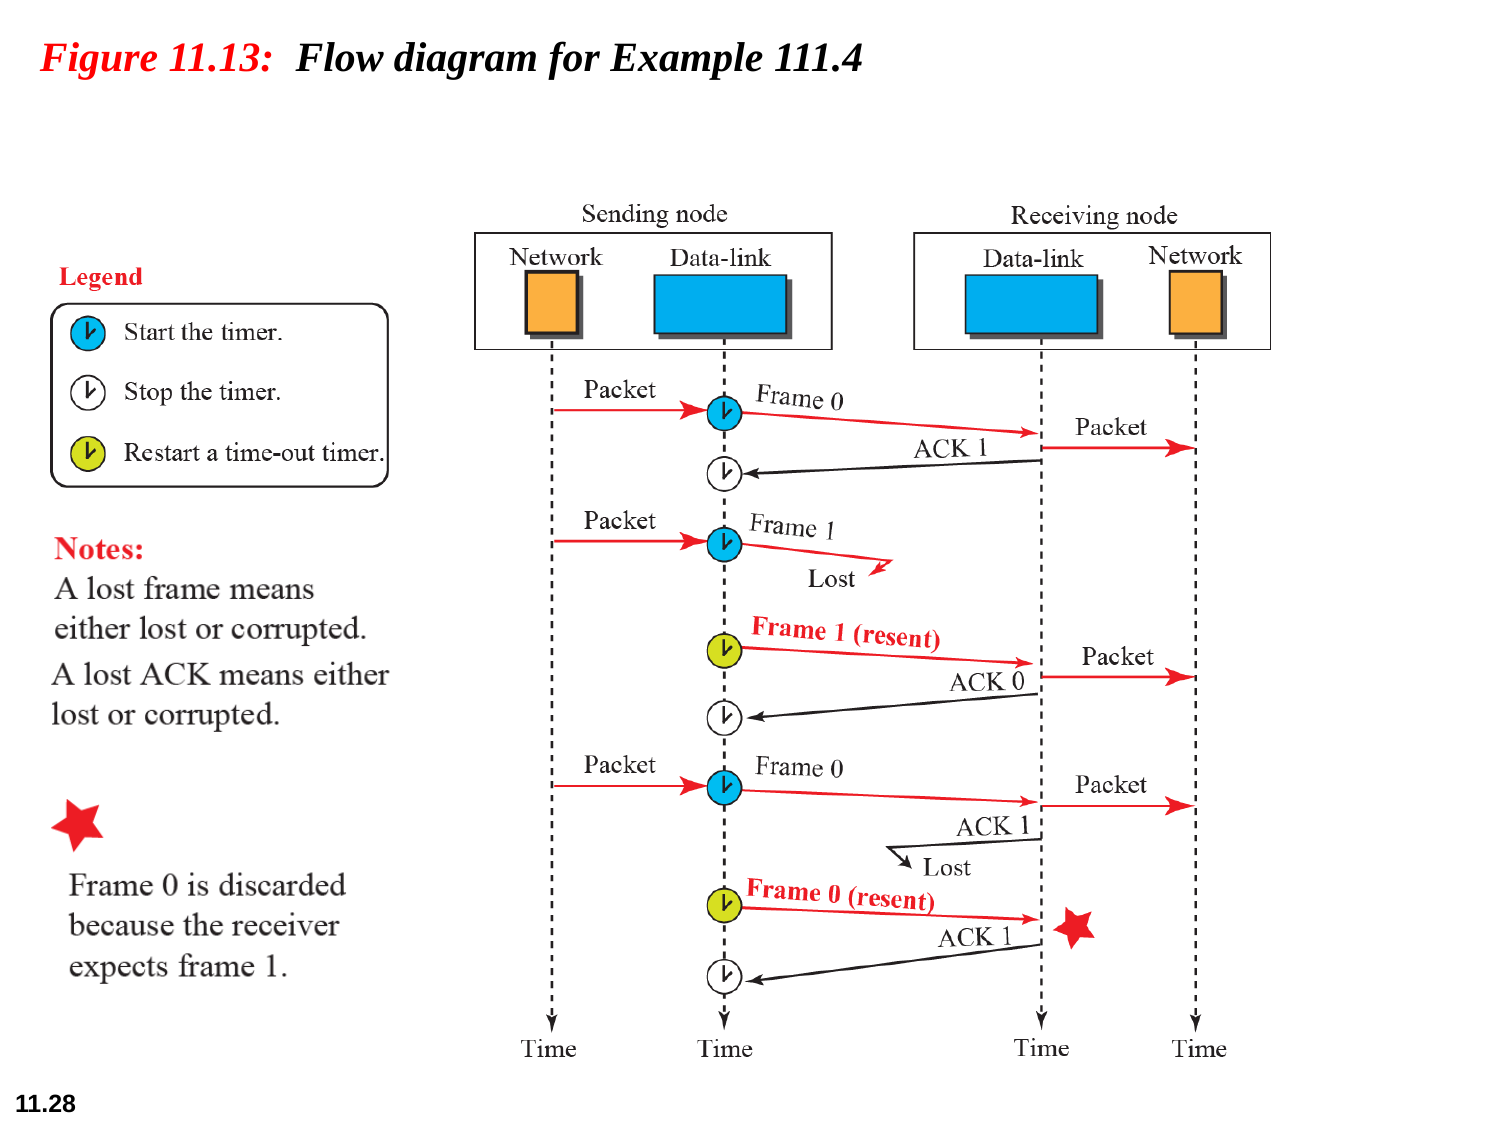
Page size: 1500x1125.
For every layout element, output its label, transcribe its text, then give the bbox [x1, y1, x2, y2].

text_box 11.‹#› [0, 1049, 313, 1125]
picture [49, 262, 389, 488]
text_box Figure 11.13: Flow diagram for Example 111.4 [24, 22, 1363, 87]
picture [51, 531, 401, 735]
picture [50, 799, 347, 987]
picture [474, 199, 1271, 1067]
